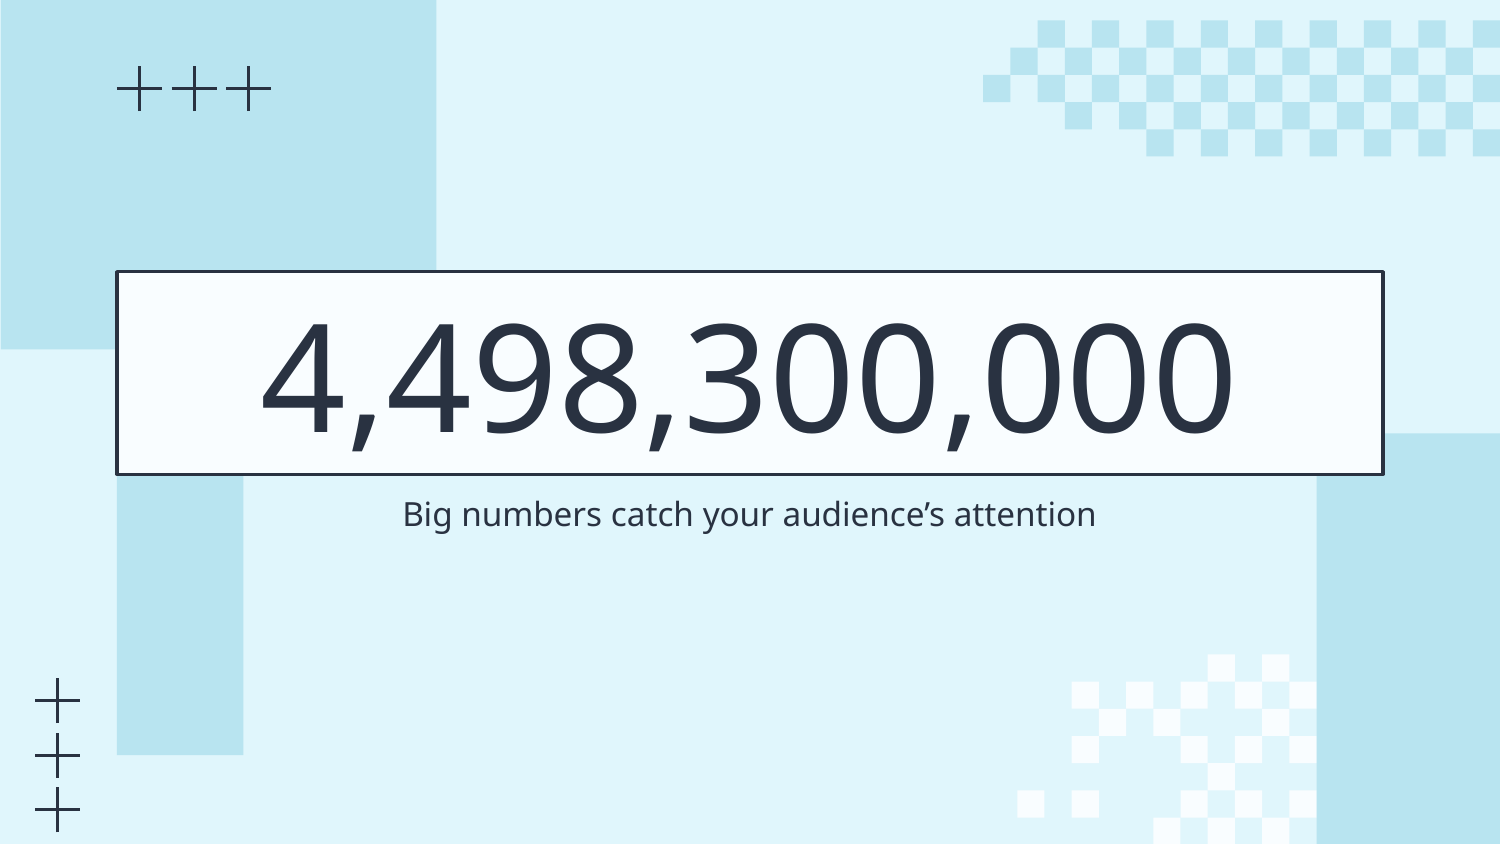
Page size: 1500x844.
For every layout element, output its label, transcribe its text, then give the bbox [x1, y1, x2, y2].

subtitle Big numbers catch your audience’s attention [116, 478, 1383, 539]
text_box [171, 65, 217, 112]
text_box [34, 732, 81, 778]
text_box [225, 65, 272, 112]
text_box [34, 787, 81, 833]
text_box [34, 677, 81, 724]
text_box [116, 65, 163, 112]
title 4,498,300,000 [115, 270, 1385, 476]
